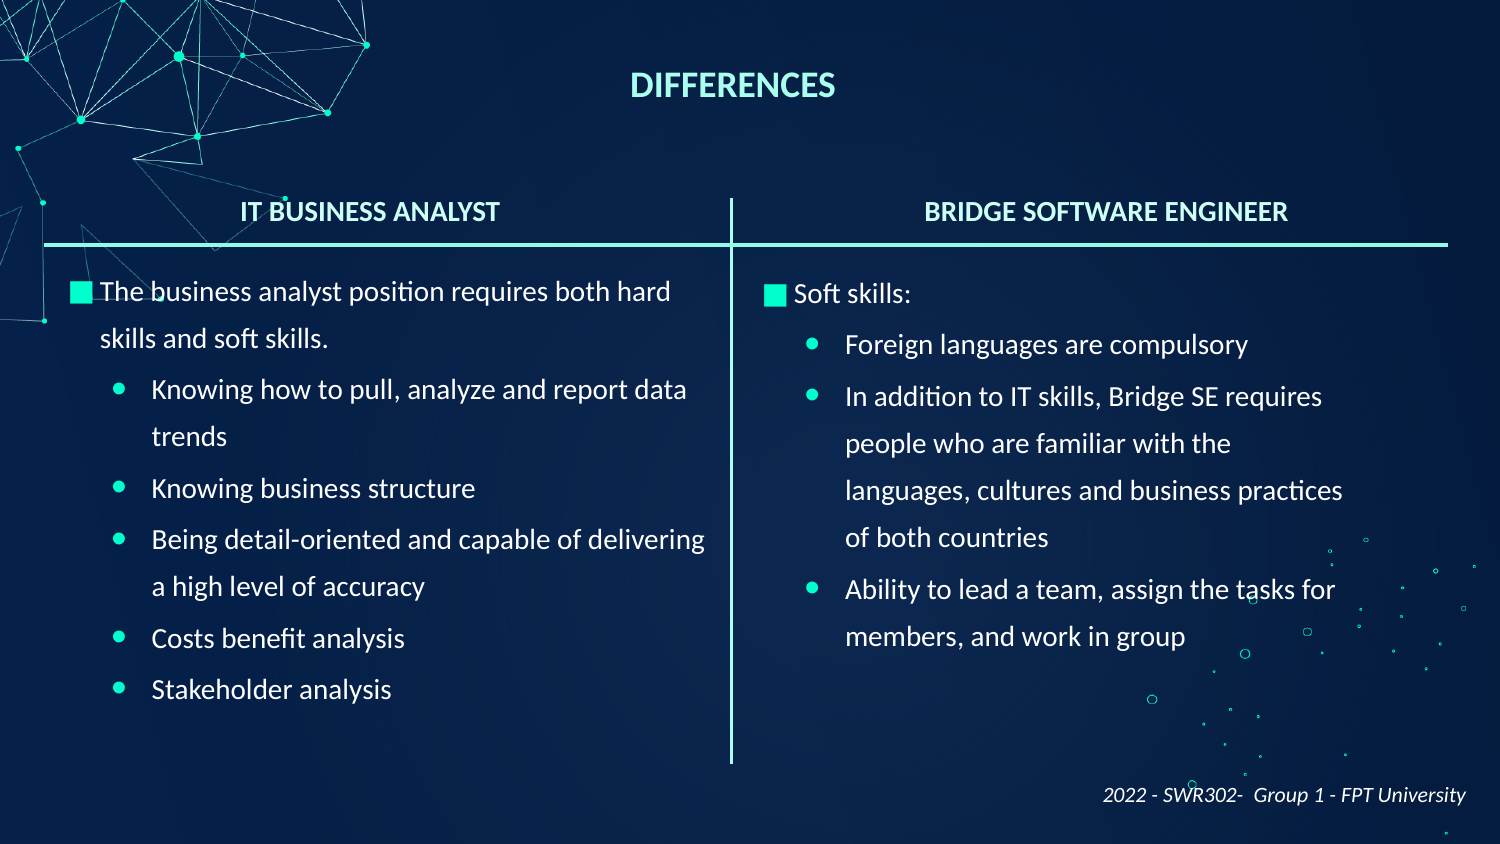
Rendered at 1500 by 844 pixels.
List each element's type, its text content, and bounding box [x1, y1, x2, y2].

text_box BRIDGE SOFTWARE ENGINEER [909, 184, 1304, 235]
text_box The business analyst position requires both hard skills and soft skills. Knowing how to pull, analyze and report data trends Knowing business structure Being detail-oriented and capable of delivering a high level of accuracy Costs benefit analysis Stakeholder analysis [46, 251, 724, 844]
text_box IT BUSINESS ANALYST [225, 184, 516, 235]
picture [0, 0, 1500, 844]
text_box Soft skills: Foreign languages are compulsory In addition to IT skills, Bridge SE requires people who are familiar with the languages, cultures and business practices of both countries Ability to lead a team, assign the tasks for members, and work in group [739, 252, 1363, 505]
title DIFFERENCES [543, 45, 924, 201]
